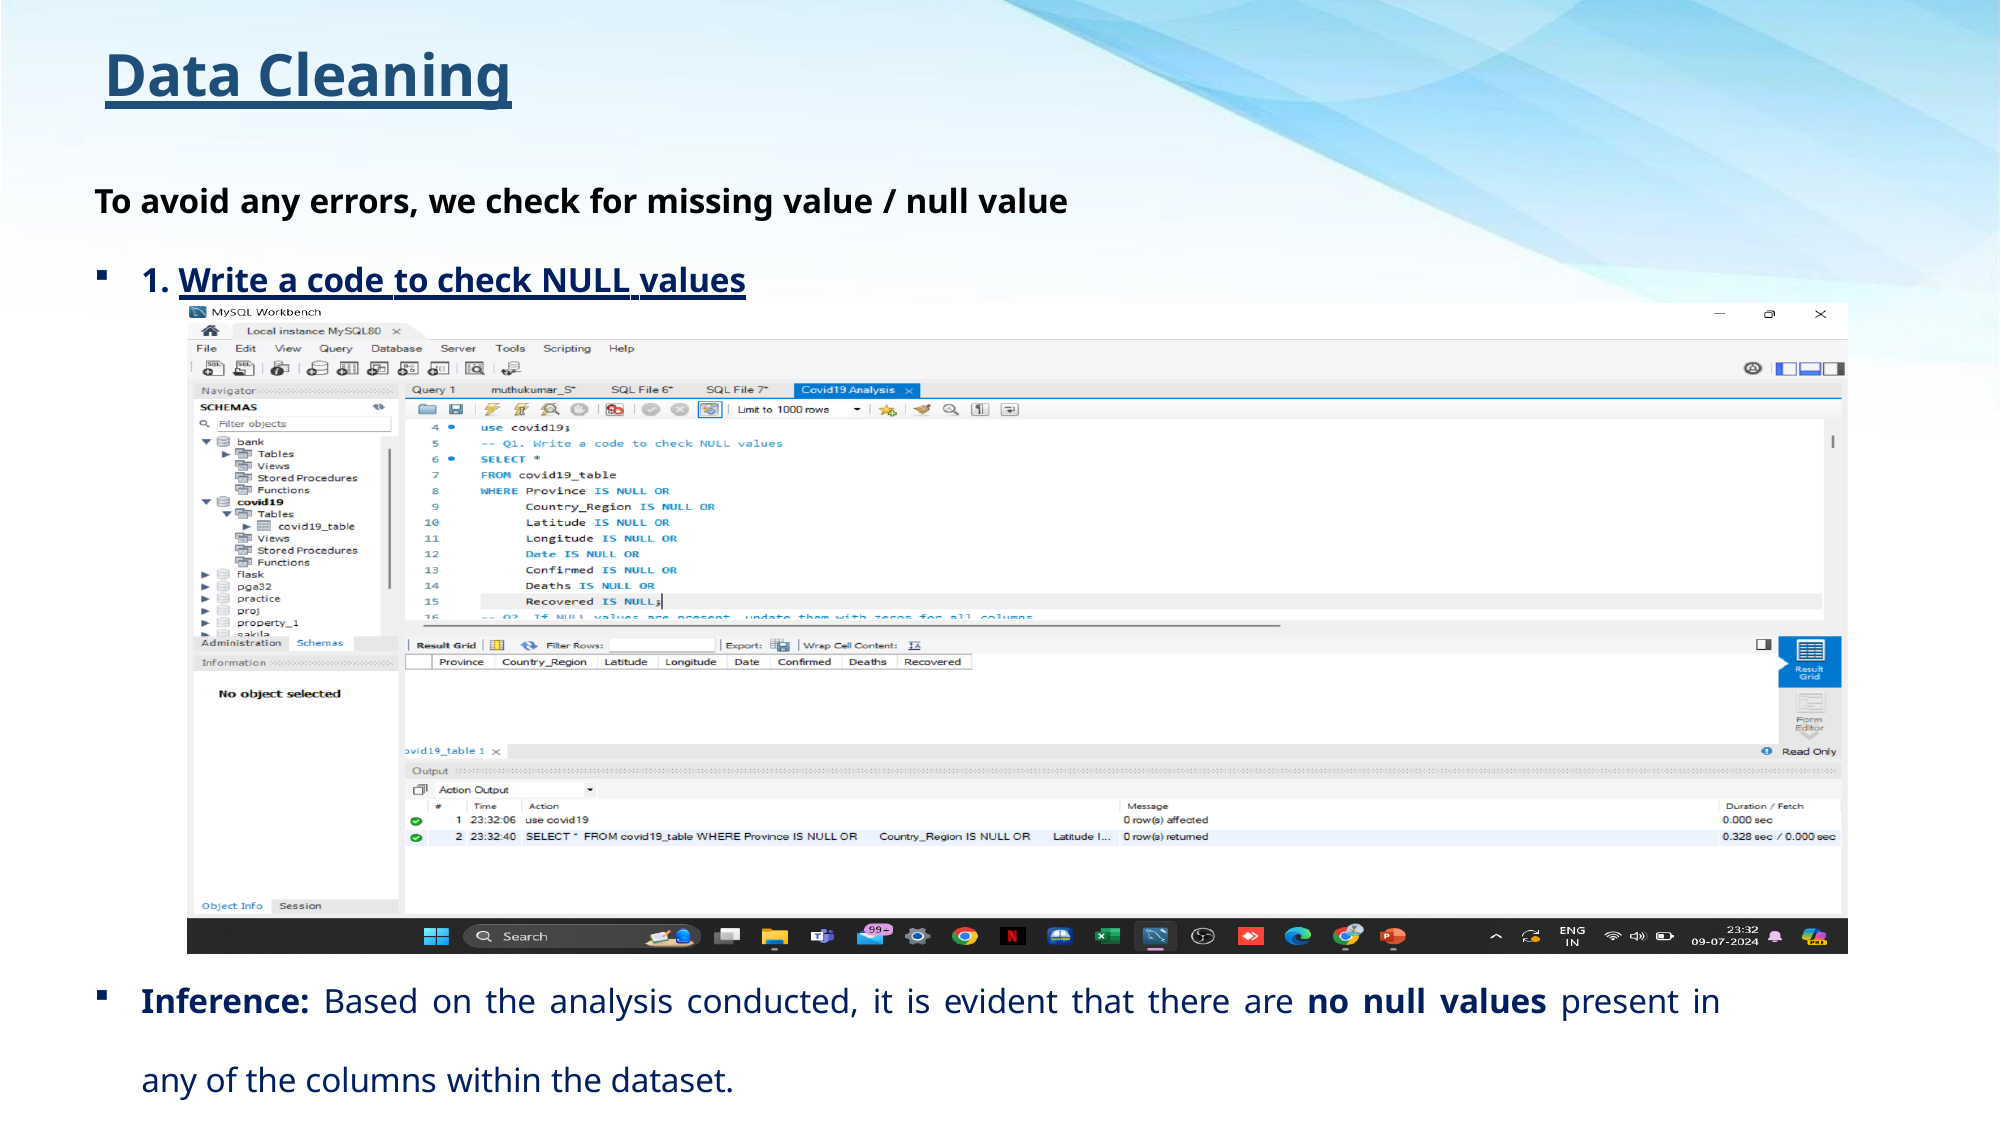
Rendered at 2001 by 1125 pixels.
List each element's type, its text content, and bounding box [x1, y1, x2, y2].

picture [1, 0, 2000, 955]
text_box Inference: Based on the analysis conducted, it is evident that there are no null values present in any of the columns within the dataset. [92, 978, 1887, 1100]
